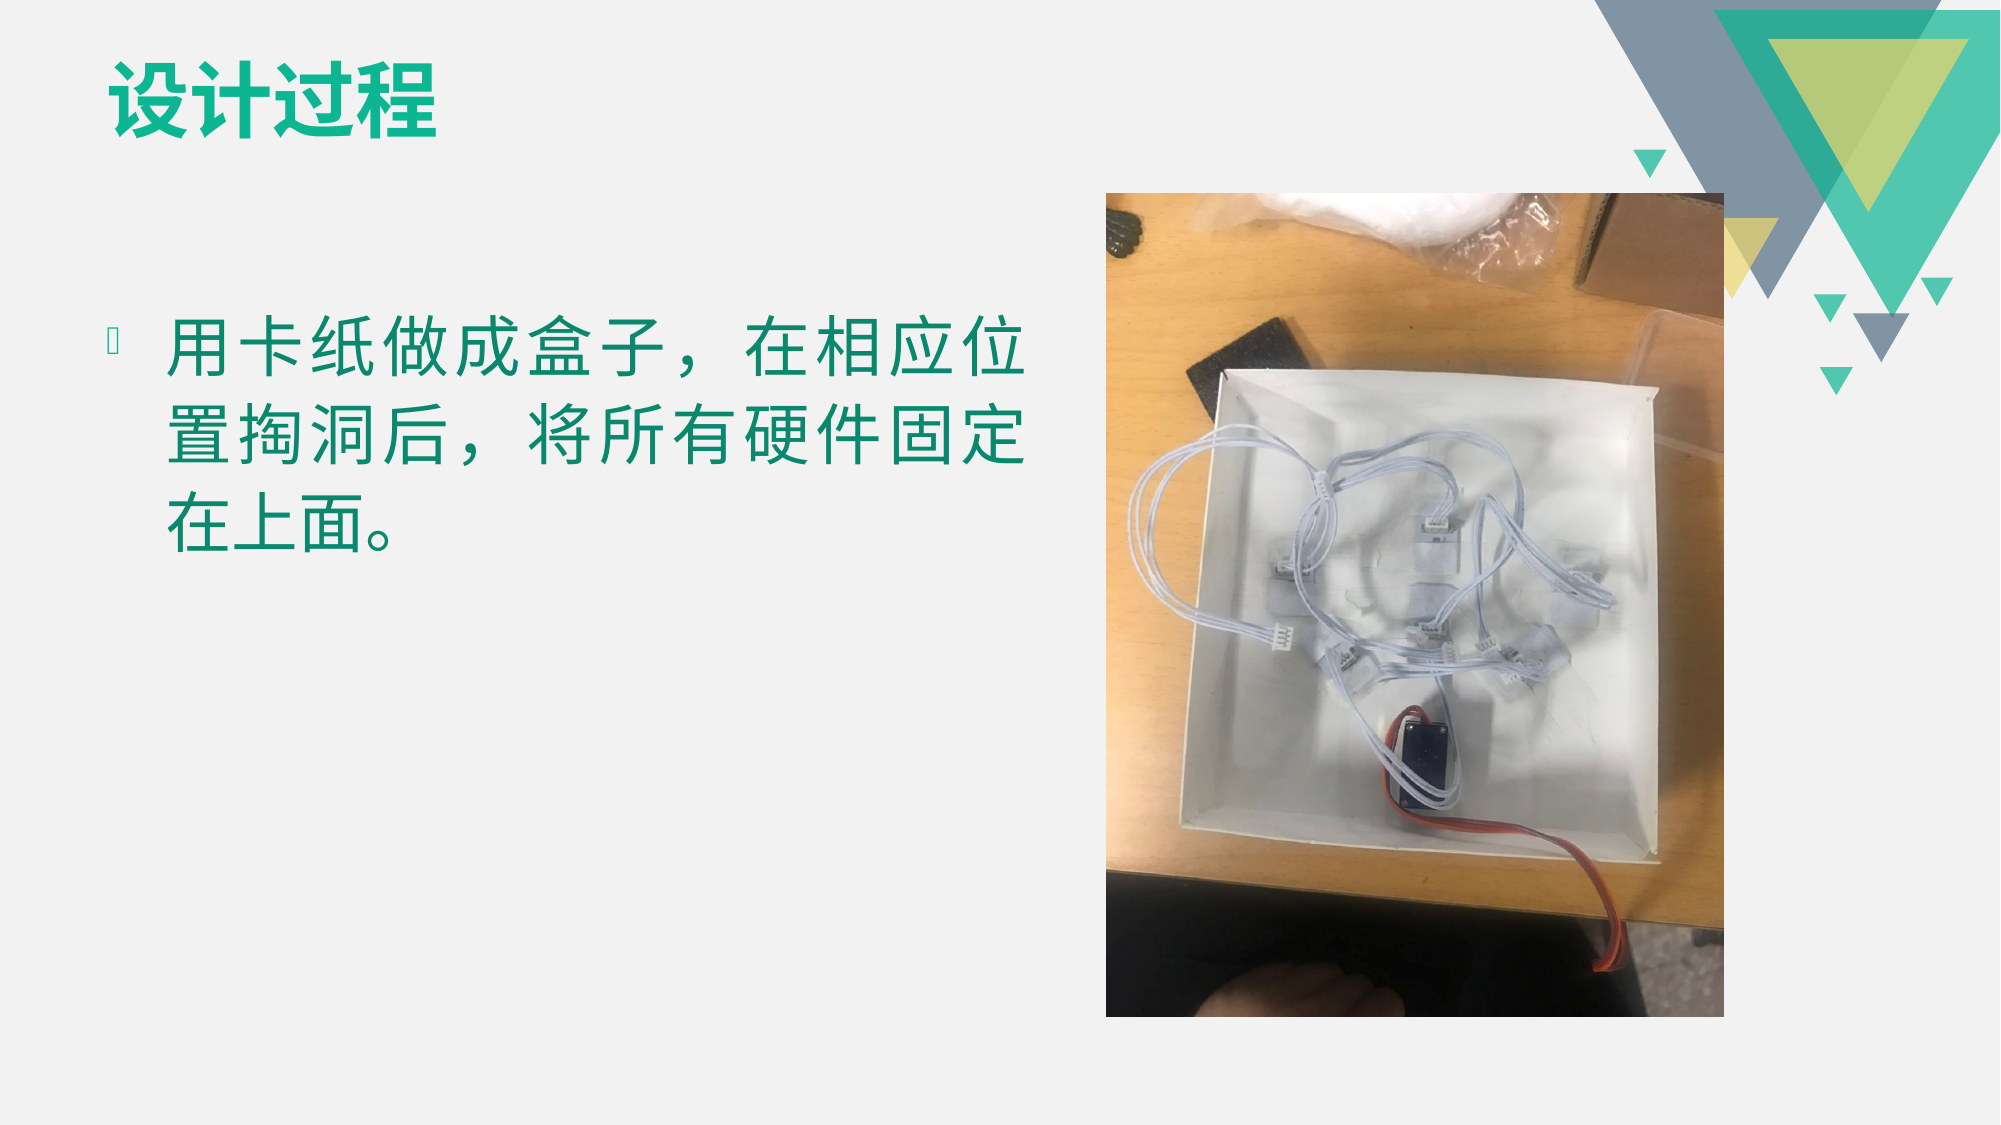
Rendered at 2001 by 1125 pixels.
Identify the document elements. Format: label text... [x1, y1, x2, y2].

title 设计过程 [91, 26, 1616, 157]
text_box 用卡纸做成盒子，在相应位置掏洞后，将所有硬件固定在上面。 [91, 196, 1043, 1020]
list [1106, 193, 1724, 1017]
